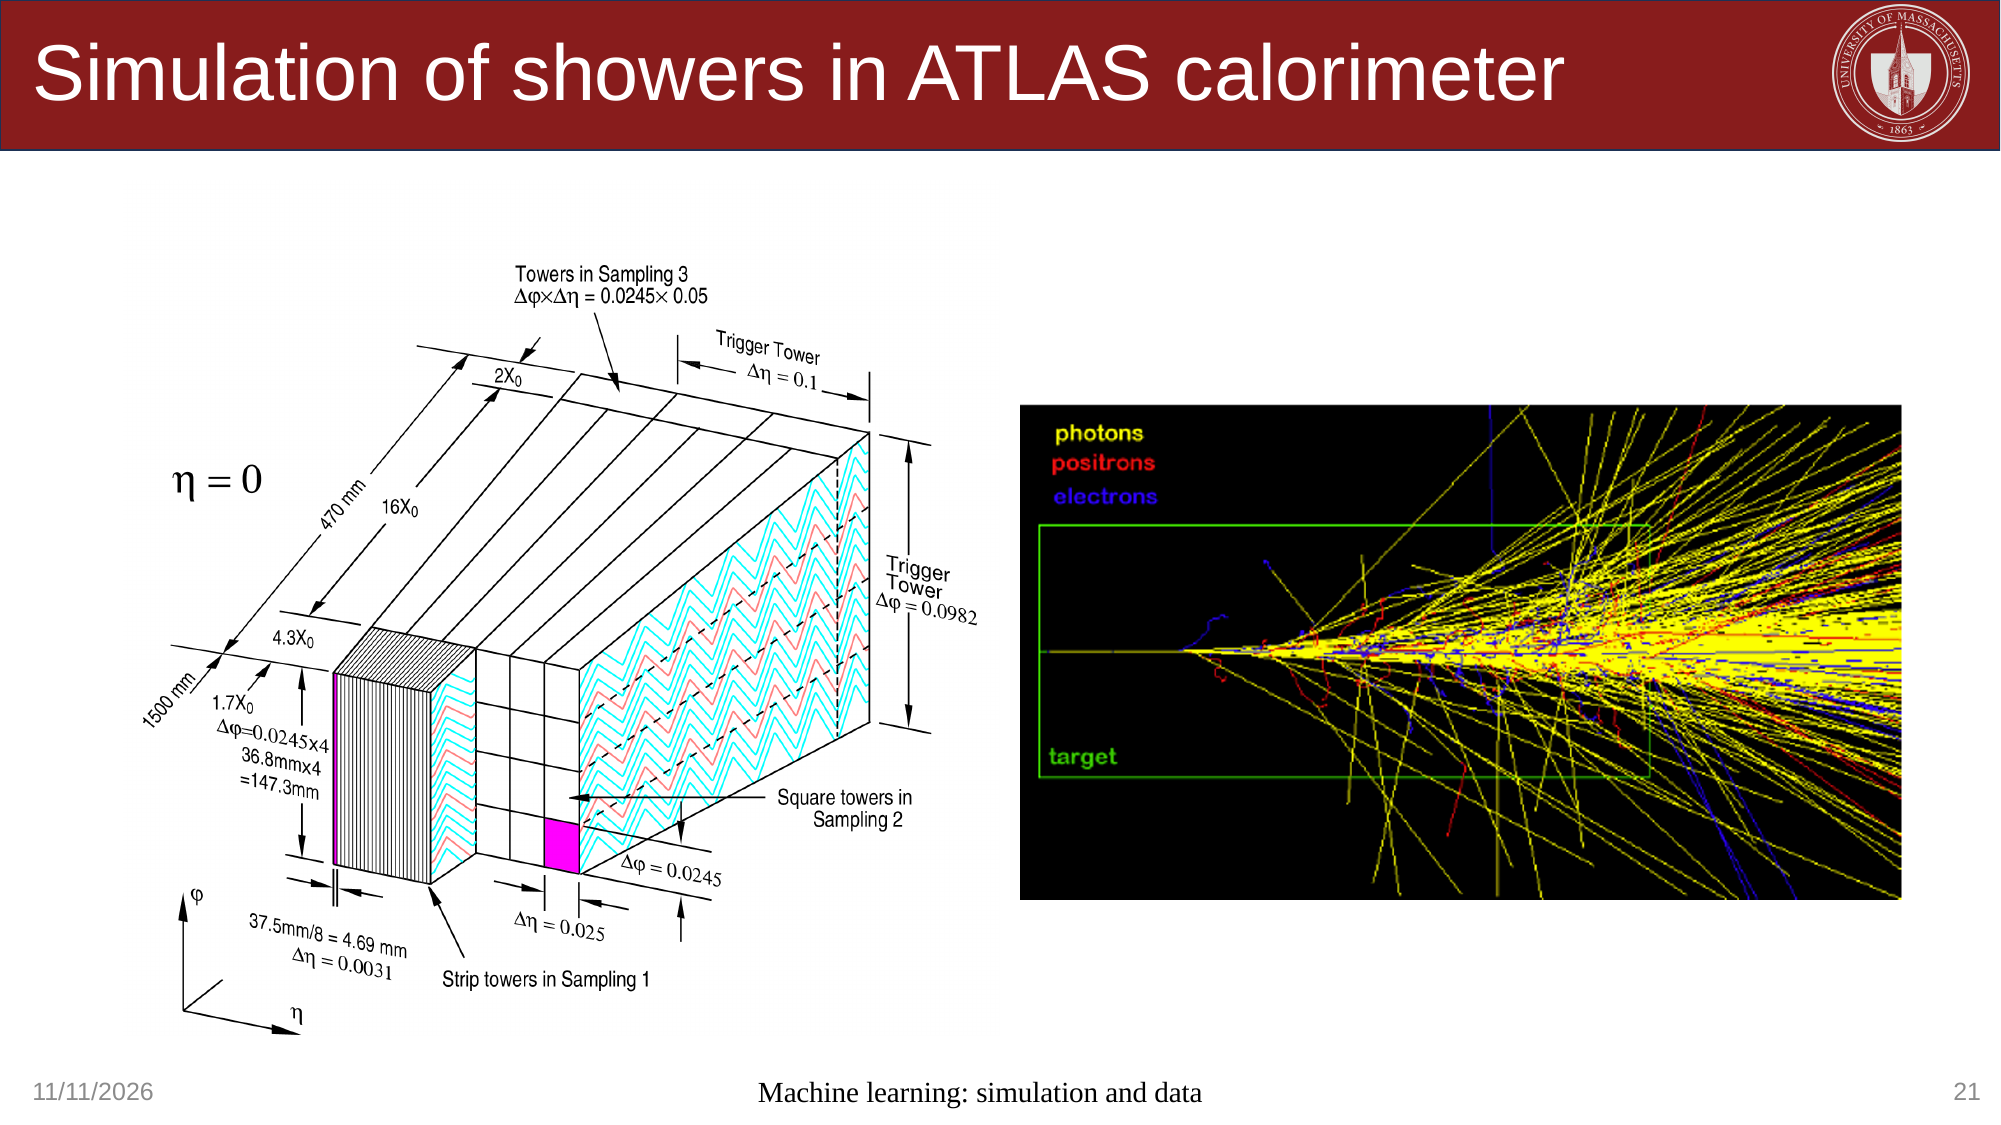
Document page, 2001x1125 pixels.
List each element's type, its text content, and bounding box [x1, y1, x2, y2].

title Simulation of showers in ATLAS calorimeter [17, 16, 1754, 133]
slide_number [17, 1060, 183, 1121]
picture [123, 180, 1001, 1036]
footer Machine learning: simulation and data [206, 1060, 1754, 1121]
slide_number 21 [1793, 1060, 1997, 1121]
picture [1014, 396, 1916, 912]
